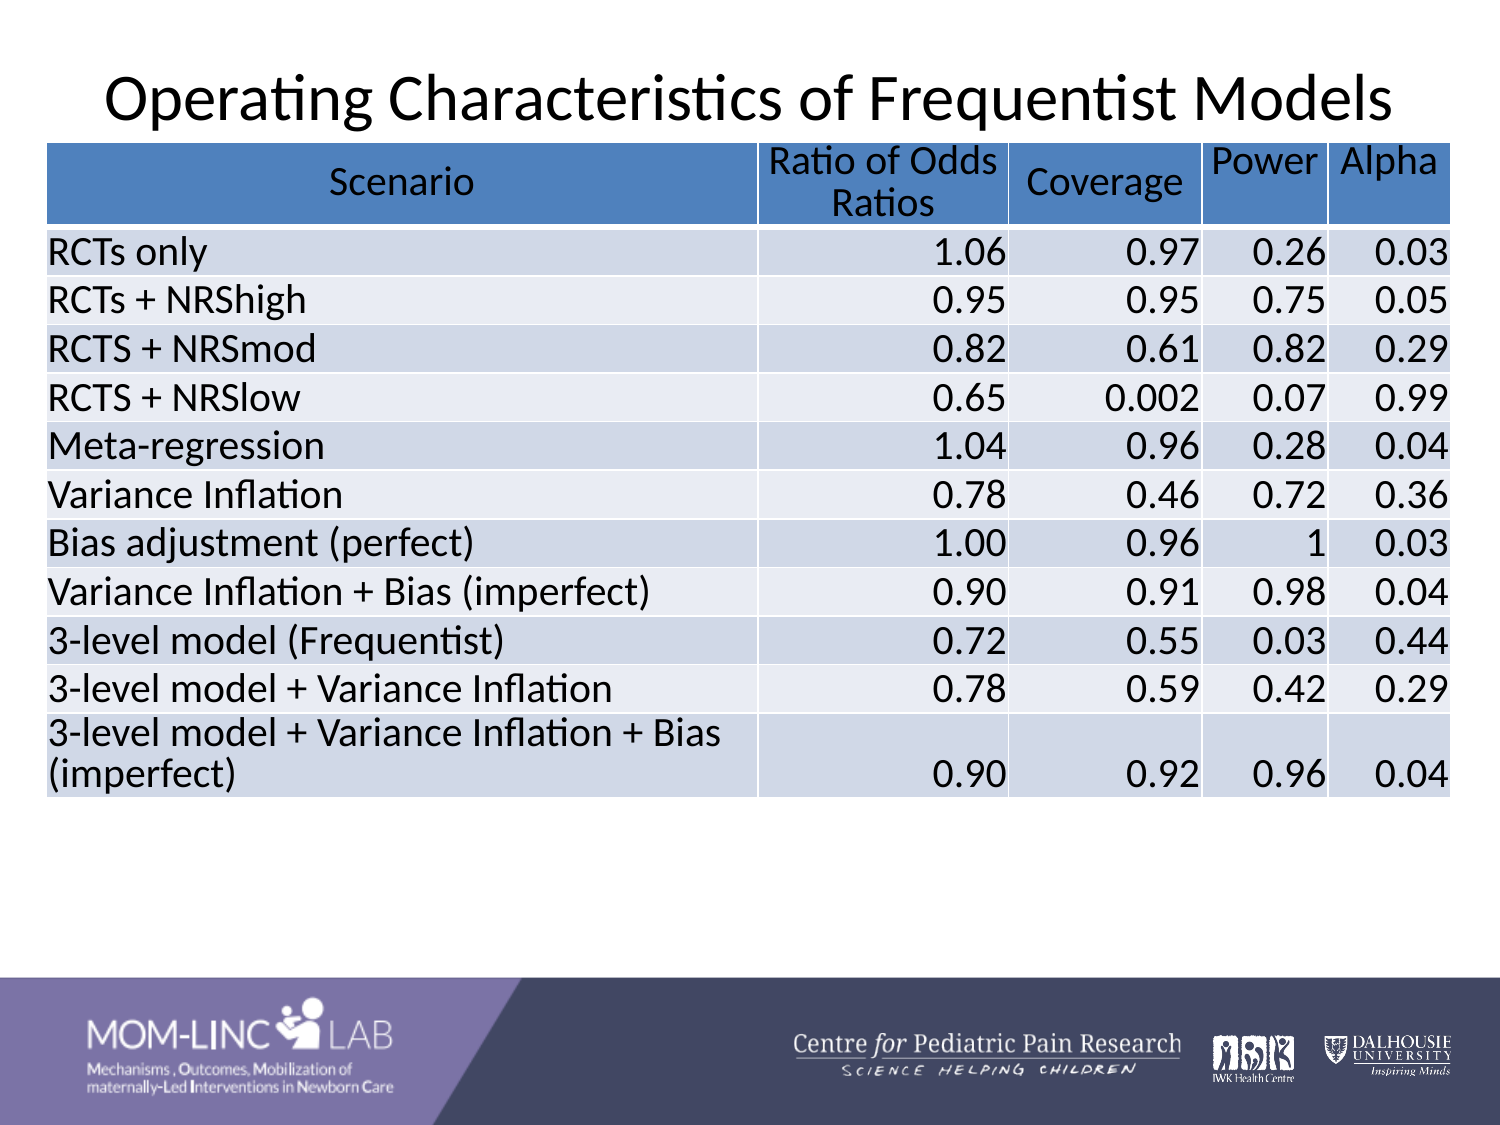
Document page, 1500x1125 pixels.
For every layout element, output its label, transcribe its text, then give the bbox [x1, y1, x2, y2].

table_cell 0.91 [1009, 568, 1201, 615]
table_cell 0.82 [1203, 325, 1327, 372]
table_cell 1.06 [759, 230, 1008, 275]
table_cell 0.95 [759, 277, 1008, 324]
table_header Ratio of Odds Ratios [759, 143, 1008, 224]
table_cell 0.55 [1009, 617, 1201, 664]
table_cell Variance Inflation [47, 471, 757, 518]
table_cell 0.96 [1009, 520, 1201, 567]
table_cell 1 [1203, 520, 1327, 567]
table_cell 3-level model + Variance Inflation [47, 665, 757, 712]
table_cell 0.04 [1329, 568, 1450, 615]
table_cell 0.82 [759, 325, 1008, 372]
table_cell 3-level model (Frequentist) [47, 617, 757, 664]
table_header Power [1203, 143, 1327, 224]
table_cell 0.96 [1203, 714, 1327, 797]
table_cell 0.03 [1203, 617, 1327, 664]
table_cell 0.26 [1203, 230, 1327, 275]
table_cell 0.75 [1203, 277, 1327, 324]
table_cell 0.59 [1009, 665, 1201, 712]
table_cell Meta-regression [47, 422, 757, 469]
table_cell 0.72 [759, 617, 1008, 664]
table_cell 0.05 [1329, 277, 1450, 324]
table_cell 0.29 [1329, 325, 1450, 372]
table_cell 0.78 [759, 665, 1008, 712]
table_cell 0.03 [1329, 520, 1450, 567]
table_cell Variance Inflation + Bias (imperfect) [47, 568, 757, 615]
table_cell RCTS + NRSmod [47, 325, 757, 372]
title Operating Characteristics of Frequentist Models [75, 0, 1425, 141]
table_cell 0.42 [1203, 665, 1327, 712]
table_cell RCTS + NRSlow [47, 374, 757, 421]
table_cell 0.002 [1009, 374, 1201, 421]
table_cell 0.29 [1329, 665, 1450, 712]
table_header Alpha [1329, 143, 1450, 224]
table_cell 0.04 [1329, 714, 1450, 797]
table_cell 0.65 [759, 374, 1008, 421]
table_cell 0.98 [1203, 568, 1327, 615]
table_cell 0.78 [759, 471, 1008, 518]
table_cell 1.00 [759, 520, 1008, 567]
table_cell 0.07 [1203, 374, 1327, 421]
table_cell 0.28 [1203, 422, 1327, 469]
table_cell 0.96 [1009, 422, 1201, 469]
table_cell 0.90 [759, 714, 1008, 797]
table_cell RCTs + NRShigh [47, 277, 757, 324]
table_cell 3-level model + Variance Inflation + Bias (imperfect) [47, 714, 757, 797]
table_cell 0.92 [1009, 714, 1201, 797]
table_cell 1.04 [759, 422, 1008, 469]
table_cell 0.61 [1009, 325, 1201, 372]
table_cell 0.95 [1009, 277, 1201, 324]
table_cell 0.99 [1329, 374, 1450, 421]
table_cell RCTs only [47, 230, 757, 275]
table_header Scenario [47, 143, 757, 224]
table_cell 0.72 [1203, 471, 1327, 518]
table_cell 0.04 [1329, 422, 1450, 469]
table_cell 0.97 [1009, 230, 1201, 275]
table_header Coverage [1009, 143, 1201, 224]
table_cell 0.44 [1329, 617, 1450, 664]
table_cell 0.36 [1329, 471, 1450, 518]
table_cell 0.03 [1329, 230, 1450, 275]
table_cell 0.90 [759, 568, 1008, 615]
table_cell Bias adjustment (perfect) [47, 520, 757, 567]
table_cell 0.46 [1009, 471, 1201, 518]
